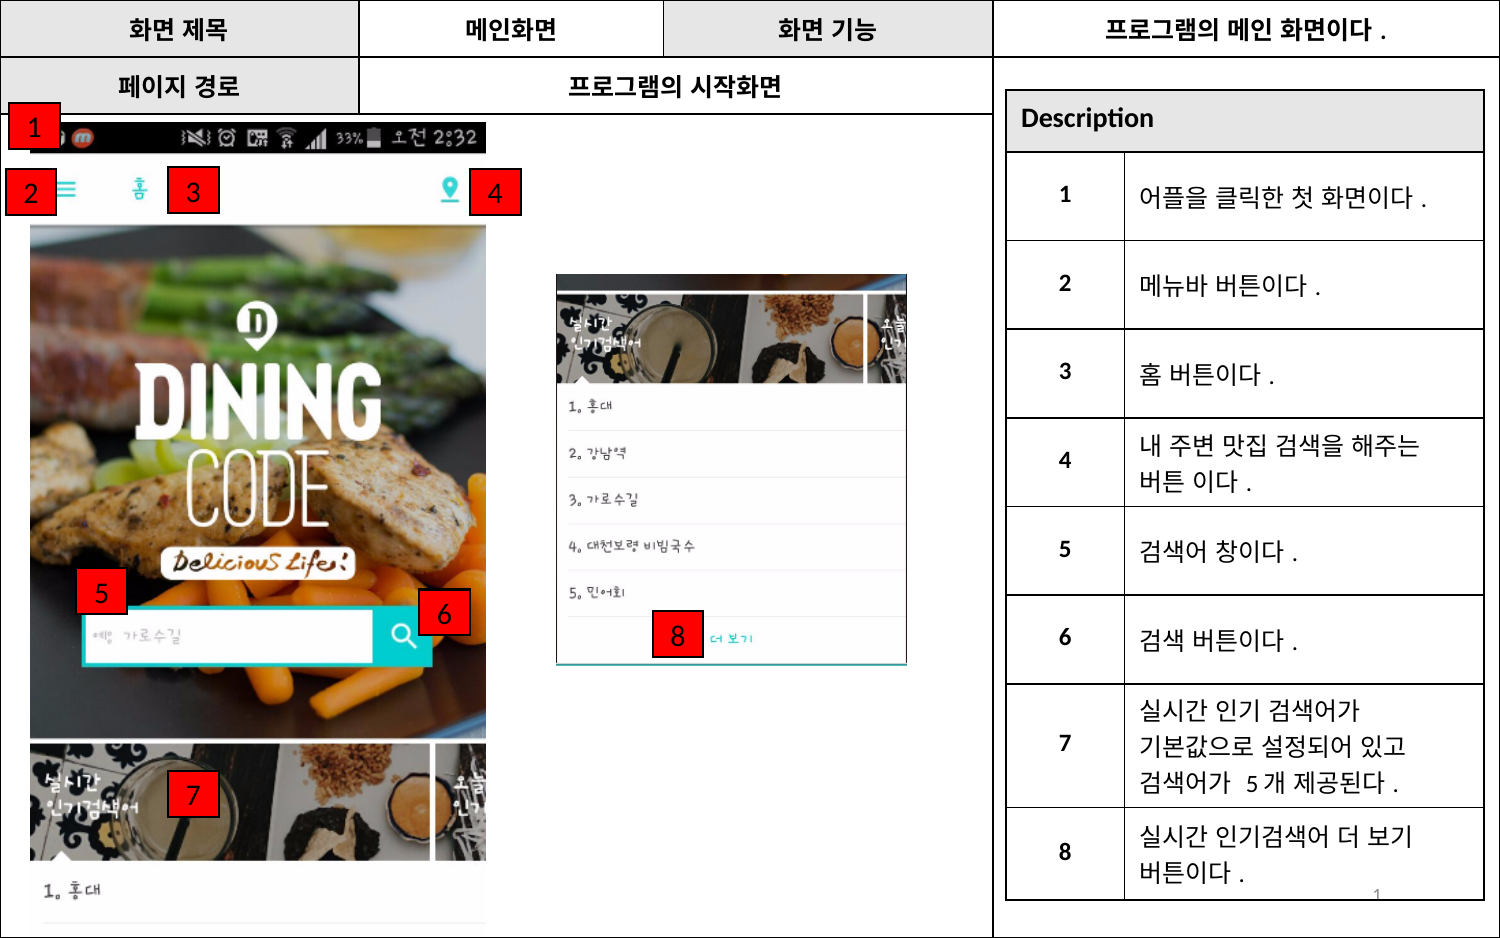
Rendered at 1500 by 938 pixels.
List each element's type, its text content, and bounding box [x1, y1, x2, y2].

table_cell 4 [1007, 419, 1124, 506]
table_cell 페이지 경로 [1, 58, 358, 113]
table_header 화면 제목 [1, 1, 358, 56]
table_cell 프로그램의 시작화면 [360, 58, 992, 113]
table_header 메인화면 [360, 1, 663, 56]
table_cell 어플을 클릭한 첫 화면이다. [1125, 153, 1483, 240]
table_cell 내 주변 맛집 검색을 해주는 버튼 이다. [1125, 419, 1483, 506]
text_box 2 [5, 168, 30, 216]
table_cell 5 [1007, 507, 1124, 594]
table_cell 실시간 인기검색어 더 보기 버튼이다. [1125, 808, 1483, 899]
table_cell 1 [1007, 153, 1124, 240]
table_cell 메뉴바 버튼이다. [1125, 241, 1483, 328]
table_cell 6 [1007, 596, 1124, 683]
picture [30, 122, 486, 936]
table_cell 홈 버튼이다. [1125, 330, 1483, 417]
table_cell 2 [1007, 241, 1124, 328]
text_box 4 [486, 168, 522, 216]
table_header Description [1007, 91, 1483, 151]
table_cell 8 [1007, 808, 1124, 899]
table_cell [994, 58, 1499, 937]
table_cell 검색 버튼이다. [1125, 596, 1483, 683]
table_cell 7 [1007, 685, 1124, 807]
picture [556, 274, 907, 666]
slide_number 1 [1059, 868, 1397, 919]
table_header 프로그램의 메인 화면이다. [994, 1, 1499, 56]
table_header 화면 기능 [664, 1, 992, 56]
table_cell 실시간 인기 검색어가 기본값으로 설정되어 있고 검색어가 5개 제공된다. [1125, 685, 1483, 807]
text_box 1 [8, 102, 61, 150]
table_cell [1, 115, 992, 937]
table_cell 3 [1007, 330, 1124, 417]
table_cell 검색어 창이다. [1125, 507, 1483, 594]
